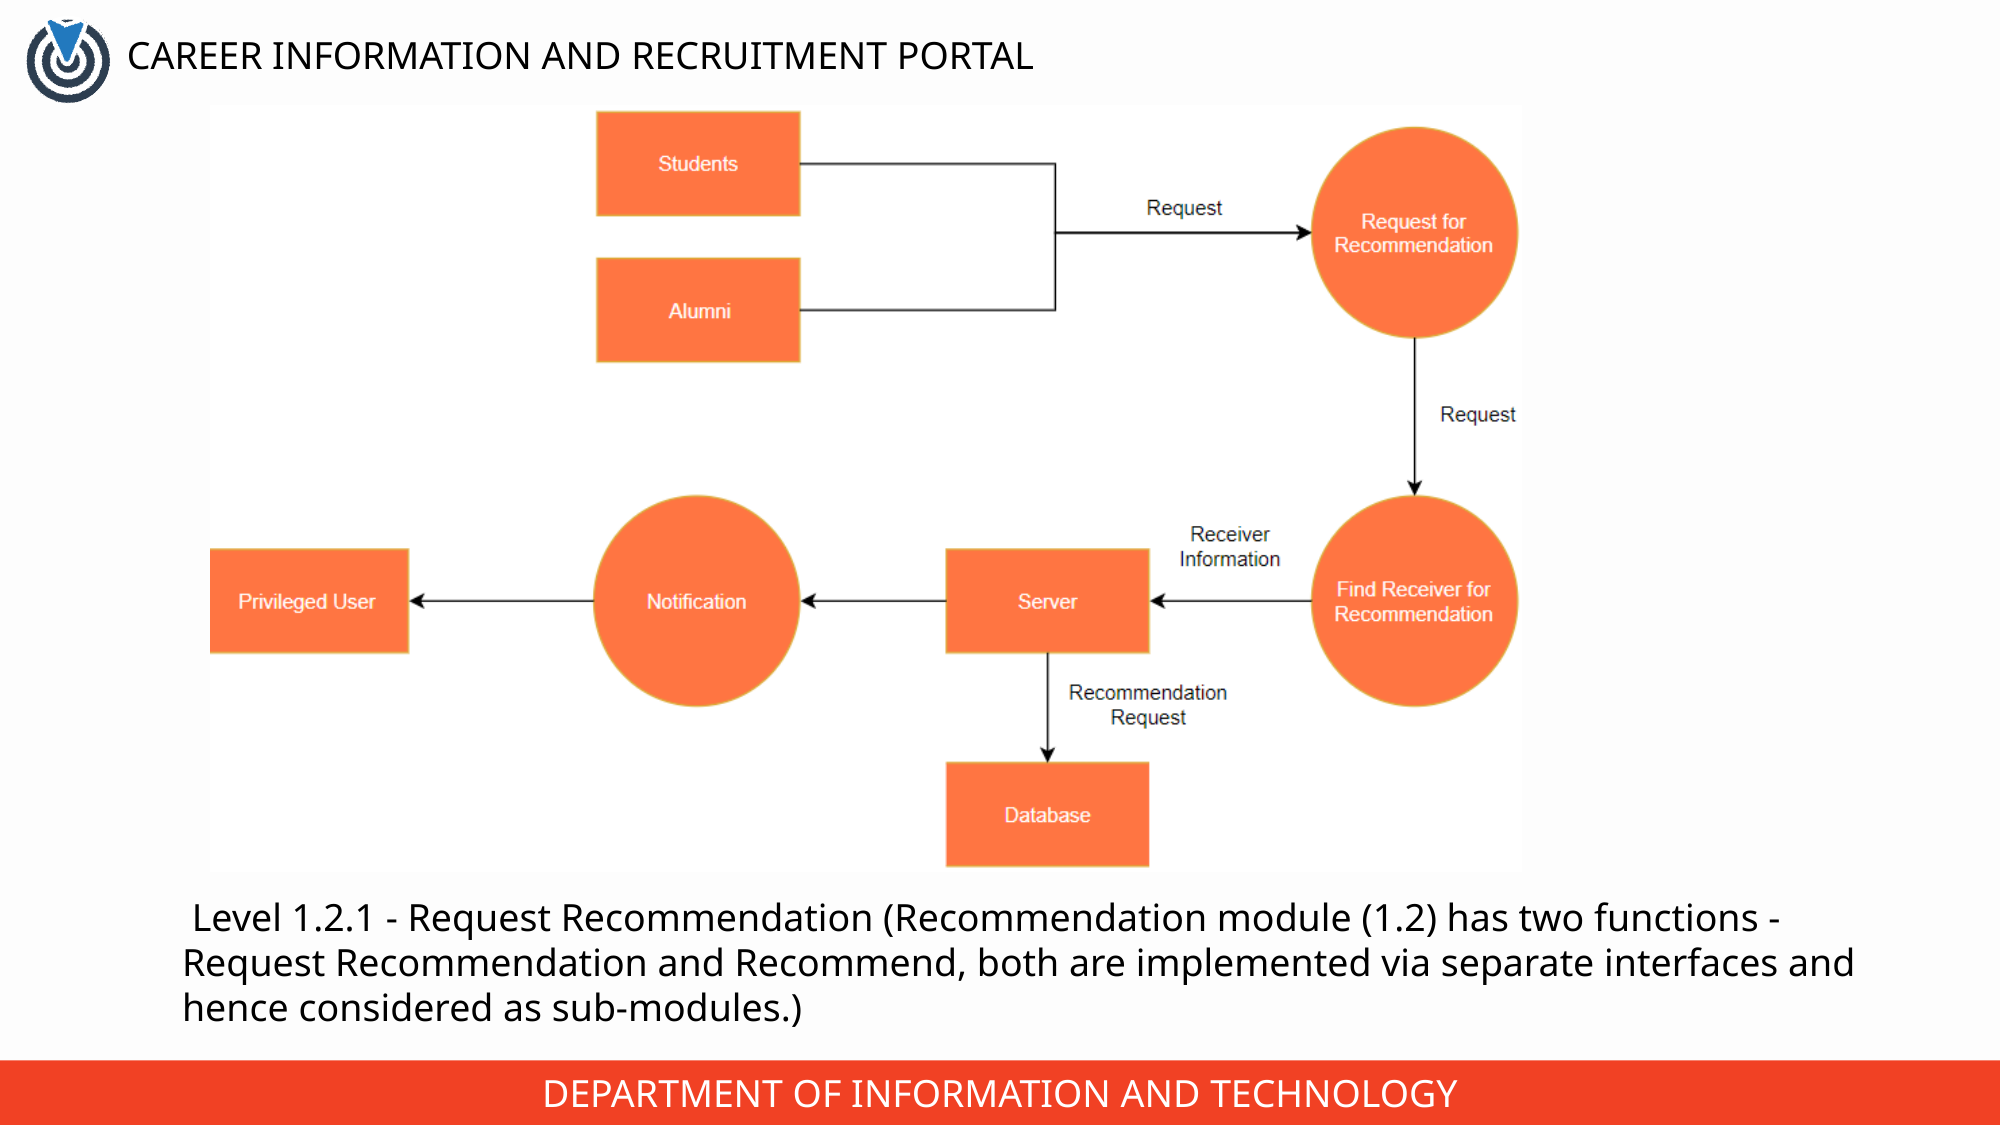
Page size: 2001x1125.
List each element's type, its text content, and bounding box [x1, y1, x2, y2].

picture [23, 15, 111, 104]
text_box Level 1.2.1 - Request Recommendation (Recommendation module (1.2) has two functions - Request Recommendation and Recommend, both are implemented via separate interfaces and hence considered as sub-modules.) [167, 886, 1915, 1082]
picture [210, 105, 1522, 872]
